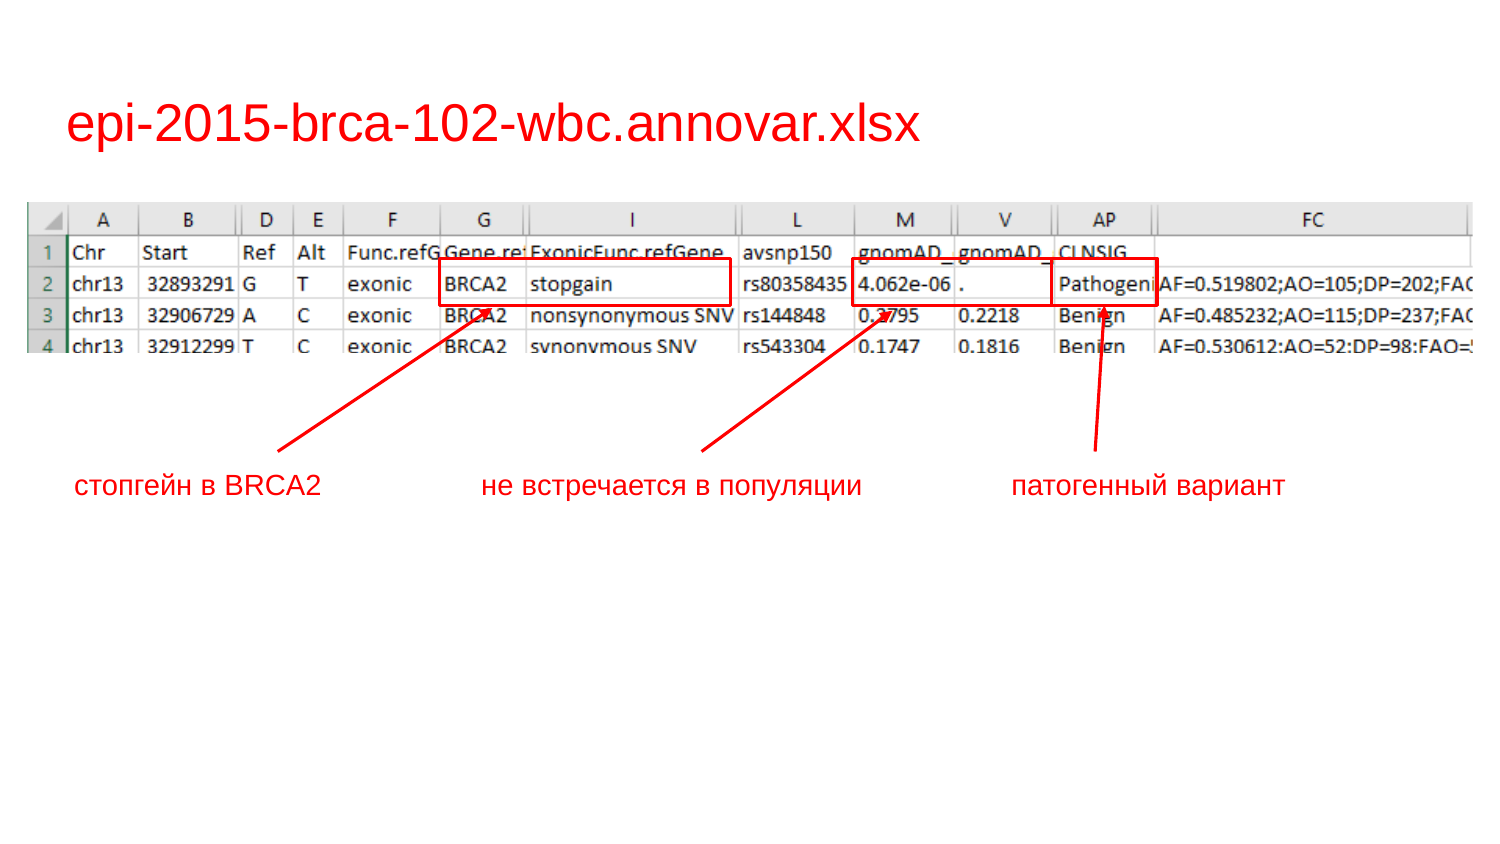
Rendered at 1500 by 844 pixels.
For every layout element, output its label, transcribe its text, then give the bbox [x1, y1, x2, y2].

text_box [277, 307, 493, 452]
text_box патогенный вариант [996, 451, 1438, 517]
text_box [701, 310, 893, 452]
text_box стопгейн в BRCA2 [59, 451, 440, 517]
text_box не встречается в популяции [465, 451, 907, 517]
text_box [1094, 305, 1105, 452]
picture [27, 202, 1473, 354]
title epi-2015-brca-102-wbc.annovar.xlsx [51, 72, 1449, 167]
